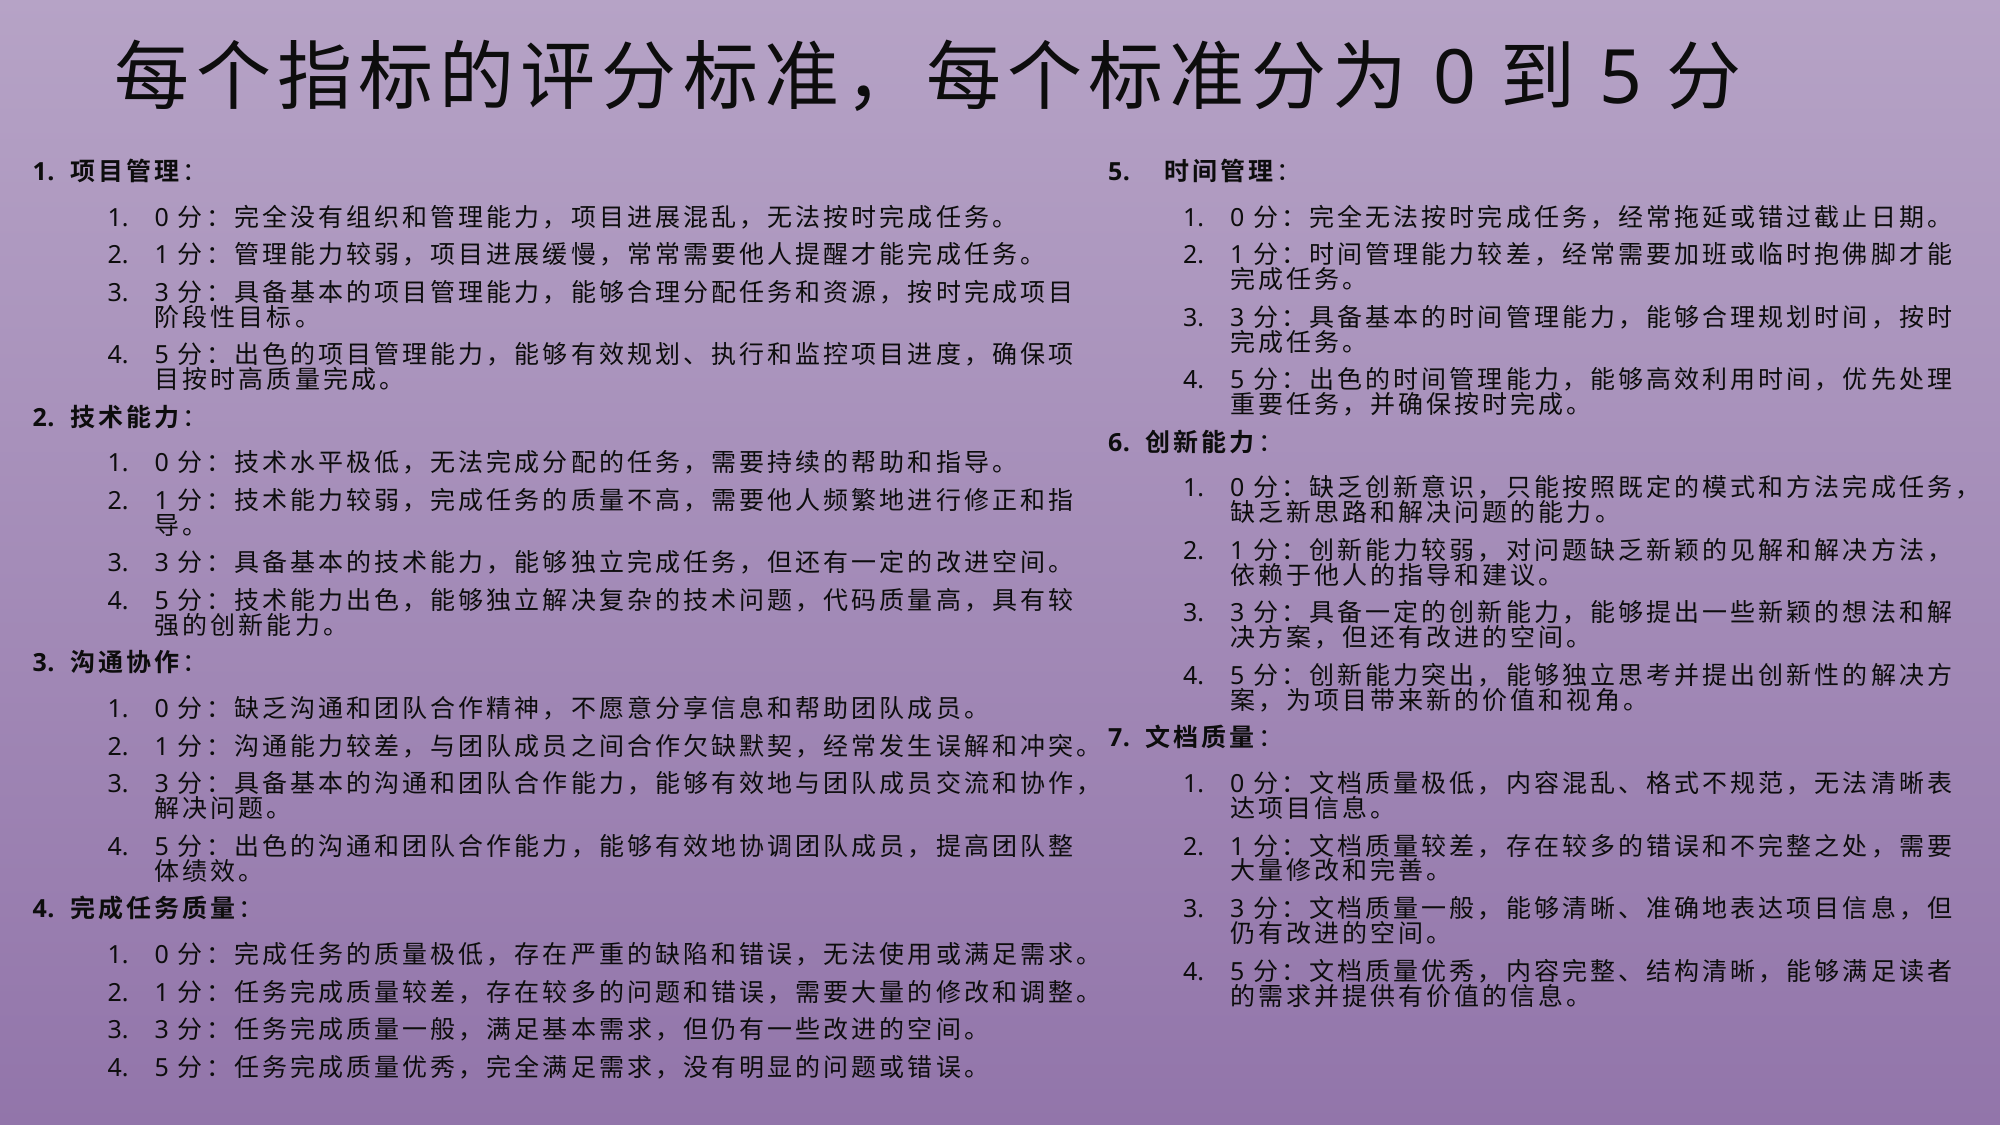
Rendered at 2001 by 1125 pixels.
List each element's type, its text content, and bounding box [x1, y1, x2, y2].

title 每个指标的评分标准，每个标准分为0到5分 [100, 15, 1900, 132]
list 项目管理： 0分：完全没有组织和管理能力，项目进展混乱，无法按时完成任务。 1分：管理能力较弱，项目进展缓慢，常常需要他人提醒才能完成任务。 3分：具备基本的项目管理能力，能够合理分配任务和资源，按时完成项目阶段性目标。 5分：出色的项目管理能力，能够有效规划、执行和监控项目进度，确保项目按时高质量完成。 技术能力： 0分：技术水平极低，无法完成分配的任务，需要持续的帮助和指导。 1分：技术能力较弱，完成任务的质量不高，需要他人频繁地进行修正和指导。 3分：具备基本的技术能力，能够独立完成任务，但还有一定的改进空间。 5分：技术能力出色，能够独立解决复杂的技术问题，代码质量高，具有较强的创新能力。 沟通协作： 0分：缺乏沟通和团队合作精神，不愿意分享信息和帮助团队成员。 1分：沟通能力较差，与团队成员之间合作欠缺默契，经常发生误解和冲突。 3分：具备基本的沟通和团队合作能力，能够有效地与团队成员交流和协作，解决问题。 5分：出色的沟通和团队合作能力，能够有效地协调团队成员，提高团队整体绩效。 完成任务质量： 0分：完成任务的质量极低，存在严重的缺陷和错误，无法使用或满足需求。 1分：任务完成质量较差，存在较多的问题和错误，需要大量的修改和调整。 3分：任务完成质量一般，满足基本需求，但仍有一些改进的空间。 5分：任务完成质量优秀，完全满足需求，没有明显的问题或错误。 [18, 152, 1093, 973]
text_box 时间管理： 0分：完全无法按时完成任务，经常拖延或错过截止日期。 1分：时间管理能力较差，经常需要加班或临时抱佛脚才能完成任务。 3分：具备基本的时间管理能力，能够合理规划时间，按时完成任务。 5分：出色的时间管理能力，能够高效利用时间，优先处理重要任务，并确保按时完成。 创新能力： 0分：缺乏创新意识，只能按照既定的模式和方法完成任务，缺乏新思路和解决问题的能力。 1分：创新能力较弱，对问题缺乏新颖的见解和解决方法，依赖于他人的指导和建议。 3分：具备一定的创新能力，能够提出一些新颖的想法和解决方案，但还有改进的空间。 5分：创新能力突出，能够独立思考并提出创新性的解决方案，为项目带来新的价值和视角。 文档质量： 0分：文档质量极低，内容混乱、格式不规范，无法清晰表达项目信息。 1分：文档质量较差，存在较多的错误和不完整之处，需要大量修改和完善。 3分：文档质量一般，能够清晰、准确地表达项目信息，但仍有改进的空间。 5分：文档质量优秀，内容完整、结构清晰，能够满足读者的需求并提供有价值的信息。 [1093, 152, 1989, 991]
